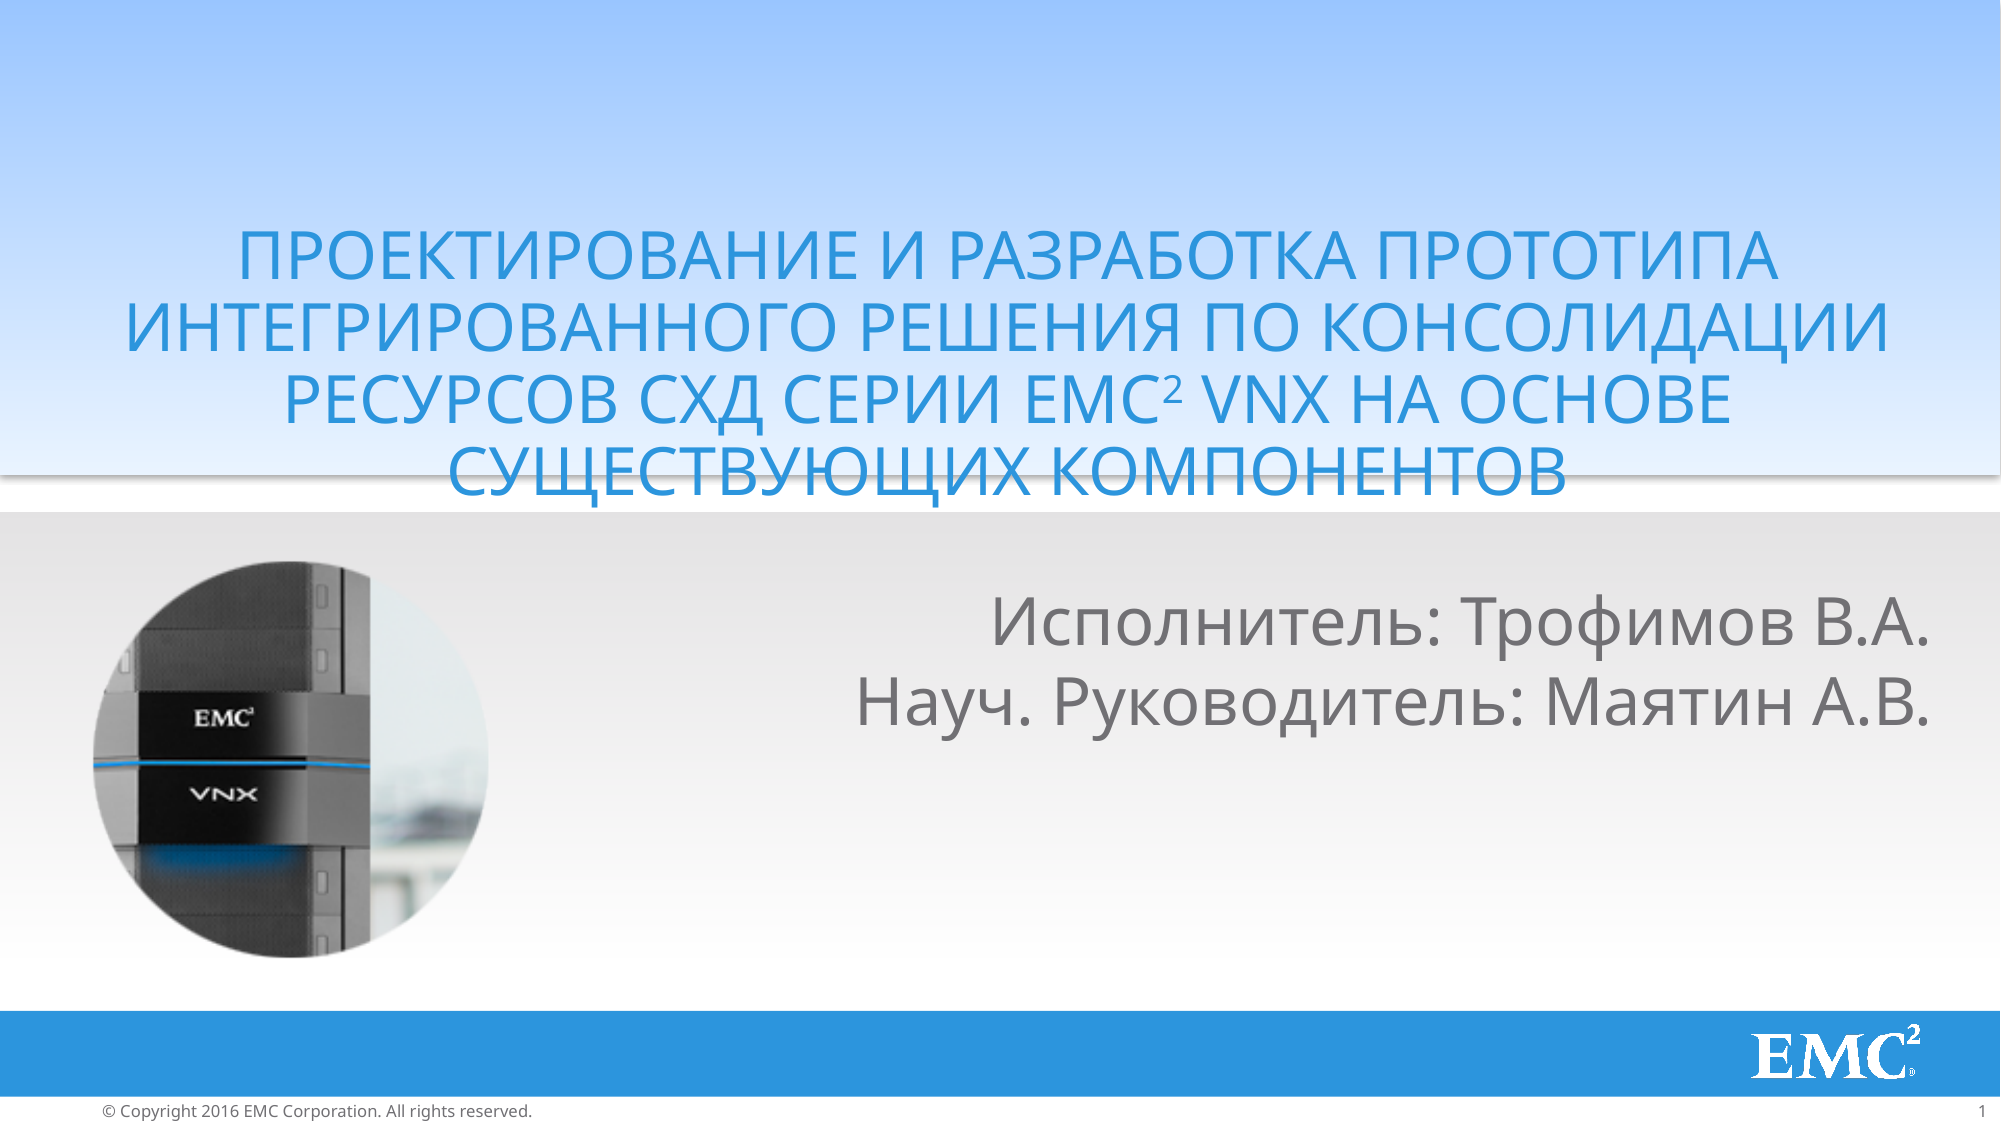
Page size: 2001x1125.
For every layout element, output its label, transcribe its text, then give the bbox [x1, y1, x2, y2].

picture [1751, 1024, 1920, 1079]
picture [83, 549, 501, 967]
subtitle Исполнитель: Трофимов В.А. Науч. Руководитель: Маятин А.В. [600, 579, 1934, 758]
title ПРОЕКТИРОВАНИЕ И РАЗРАБОТКА ПРОТОТИПА ИНТЕГРИРОВАННОГО РЕШЕНИЯ ПО КОНСОЛИДАЦИИ РЕСУРСОВ СХД СЕРИИ EMC2 VNX НА ОСНОВЕ СУЩЕСТВУЮЩИХ КОМПОНЕНТОВ [83, 195, 1934, 510]
